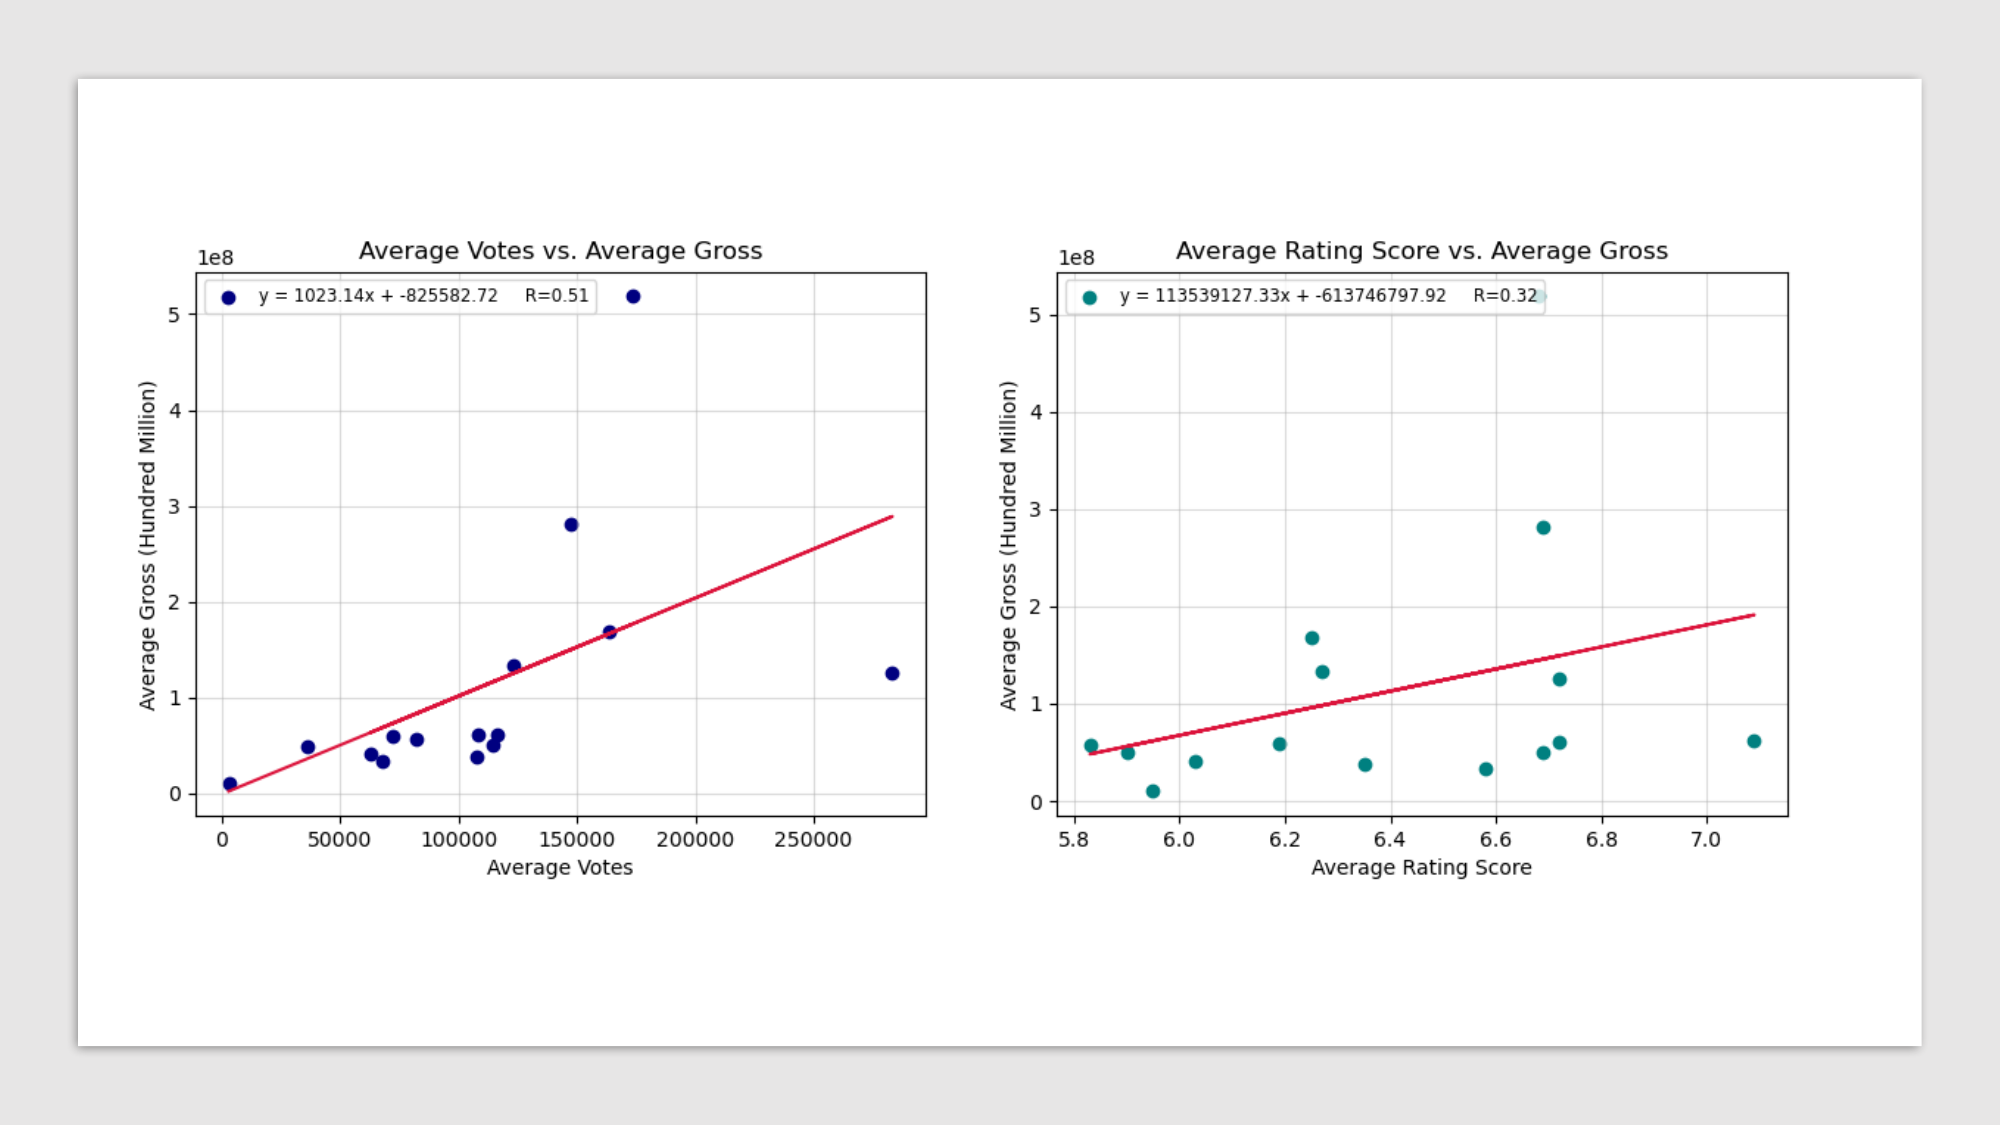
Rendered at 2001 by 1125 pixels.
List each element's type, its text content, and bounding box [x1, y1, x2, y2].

text_box [0, 0, 2000, 1125]
text_box [77, 78, 1923, 1047]
slide_number 7 [1412, 1042, 1863, 1103]
picture [78, 187, 1882, 894]
